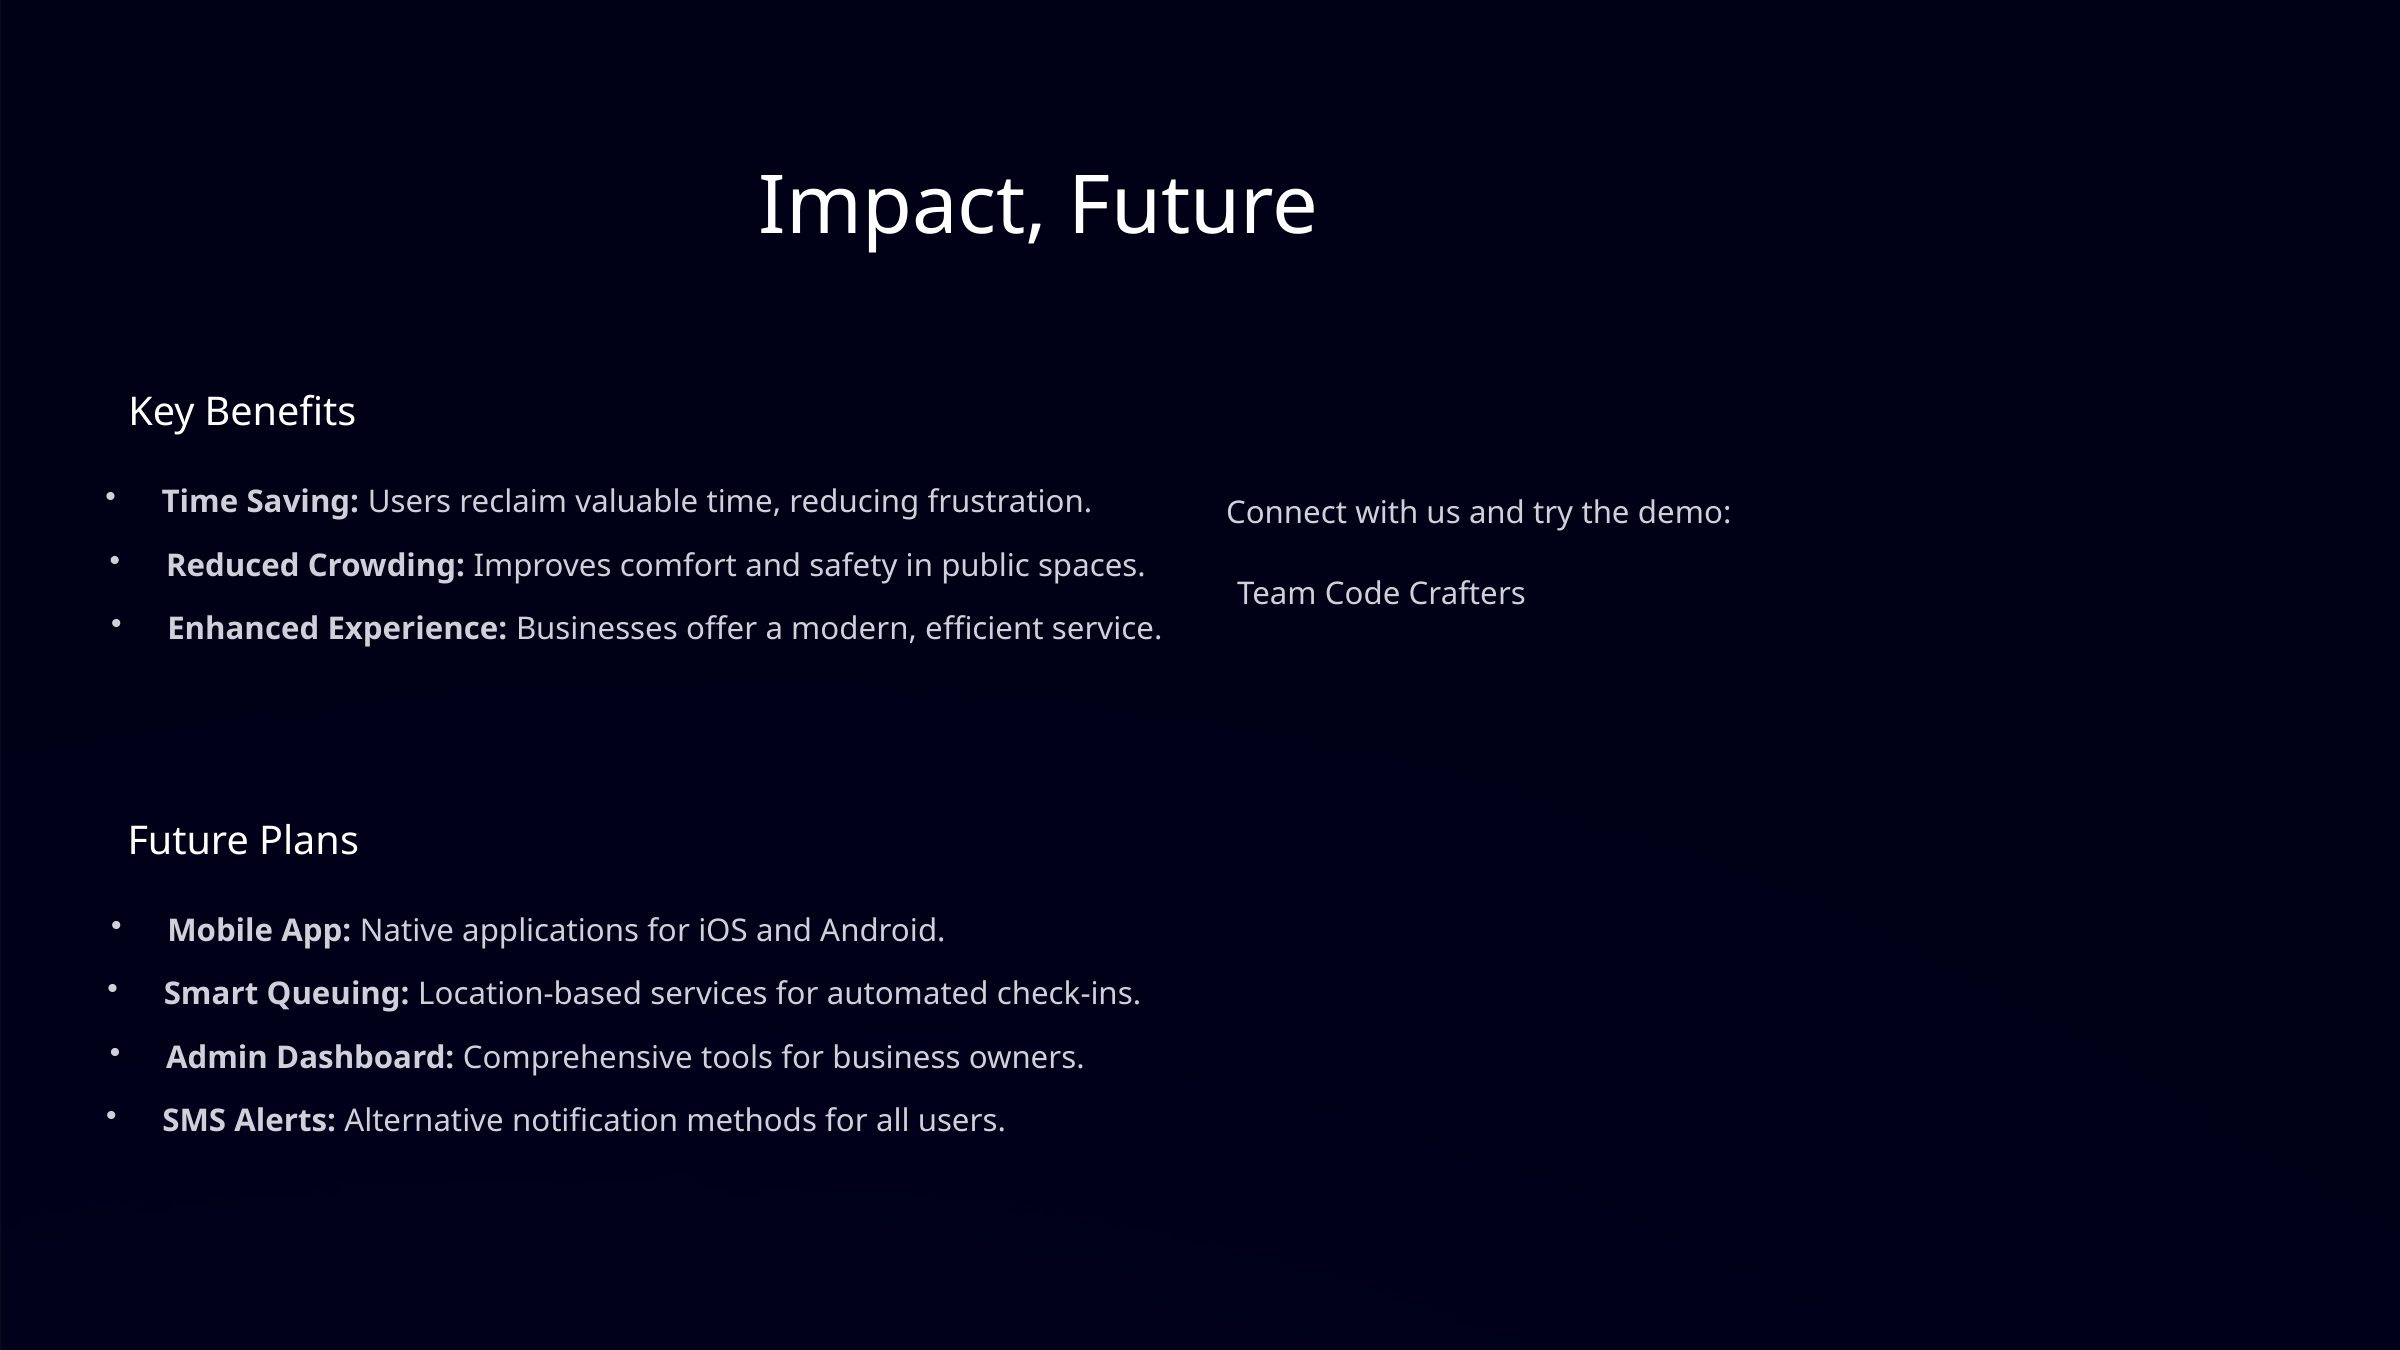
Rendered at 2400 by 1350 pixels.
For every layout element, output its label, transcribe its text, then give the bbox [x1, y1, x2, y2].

text_box Connect with us and try the demo: [1225, 477, 1733, 530]
text_box Admin Dashboard: Comprehensive tools for business owners. [109, 1022, 1086, 1075]
text_box Reduced Crowding: Improves comfort and safety in public spaces. [109, 530, 1147, 583]
text_box Team Code Crafters [1237, 558, 1527, 611]
text_box Key Benefits [128, 383, 357, 434]
text_box Smart Queuing: Location-based services for automated check-ins. [107, 958, 1143, 1011]
text_box Time Saving: Users reclaim valuable time, reducing frustration. [105, 467, 1094, 520]
text_box Enhanced Experience: Businesses offer a modern, efficient service. [110, 593, 1164, 646]
text_box Mobile App: Native applications for iOS and Android. [111, 895, 947, 948]
text_box Impact, Future [758, 150, 1341, 250]
text_box SMS Alerts: Alternative notification methods for all users. [105, 1085, 1008, 1138]
text_box Future Plans [127, 812, 360, 863]
